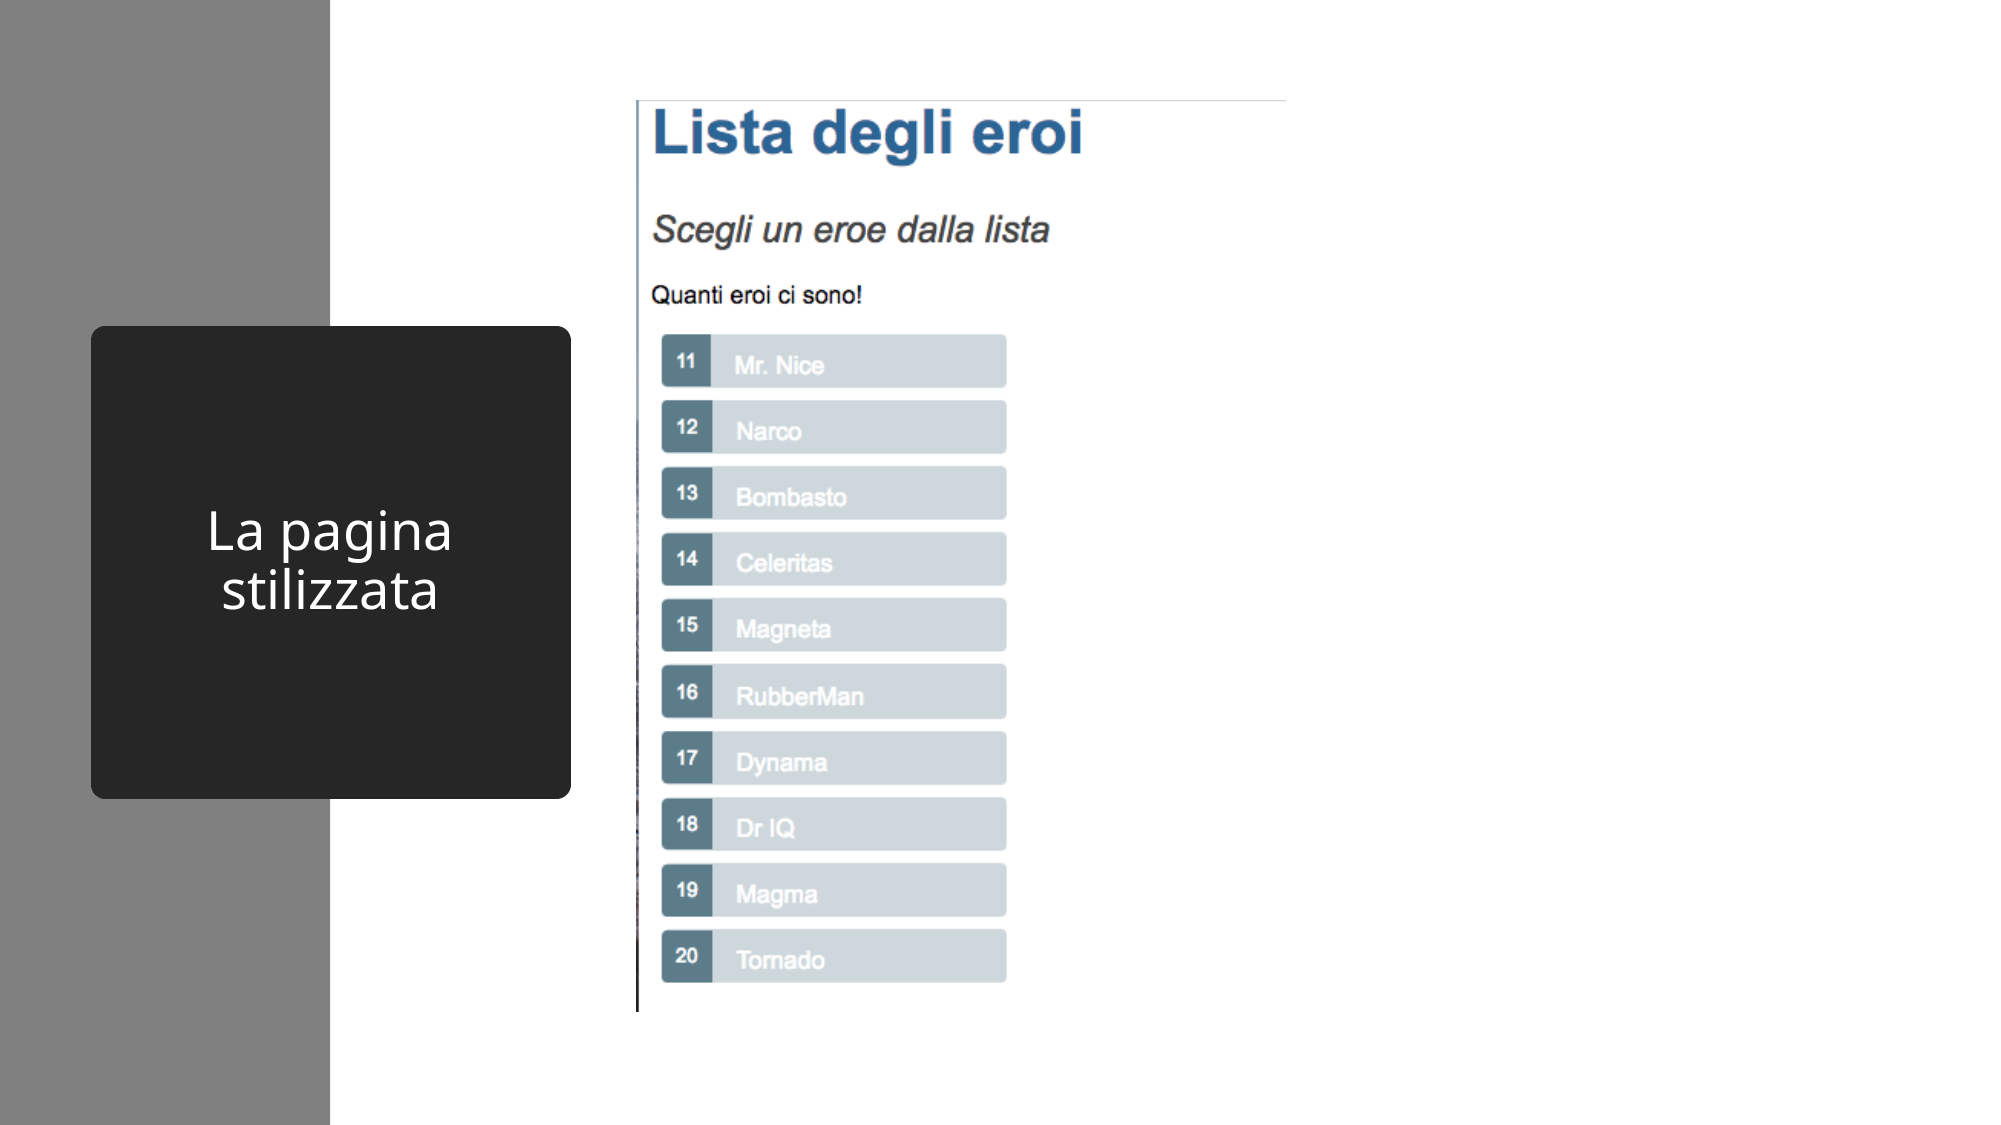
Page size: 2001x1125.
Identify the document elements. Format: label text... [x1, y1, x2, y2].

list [636, 100, 1286, 1013]
title La pagina stilizzata [105, 340, 557, 785]
text_box [0, 0, 331, 1125]
